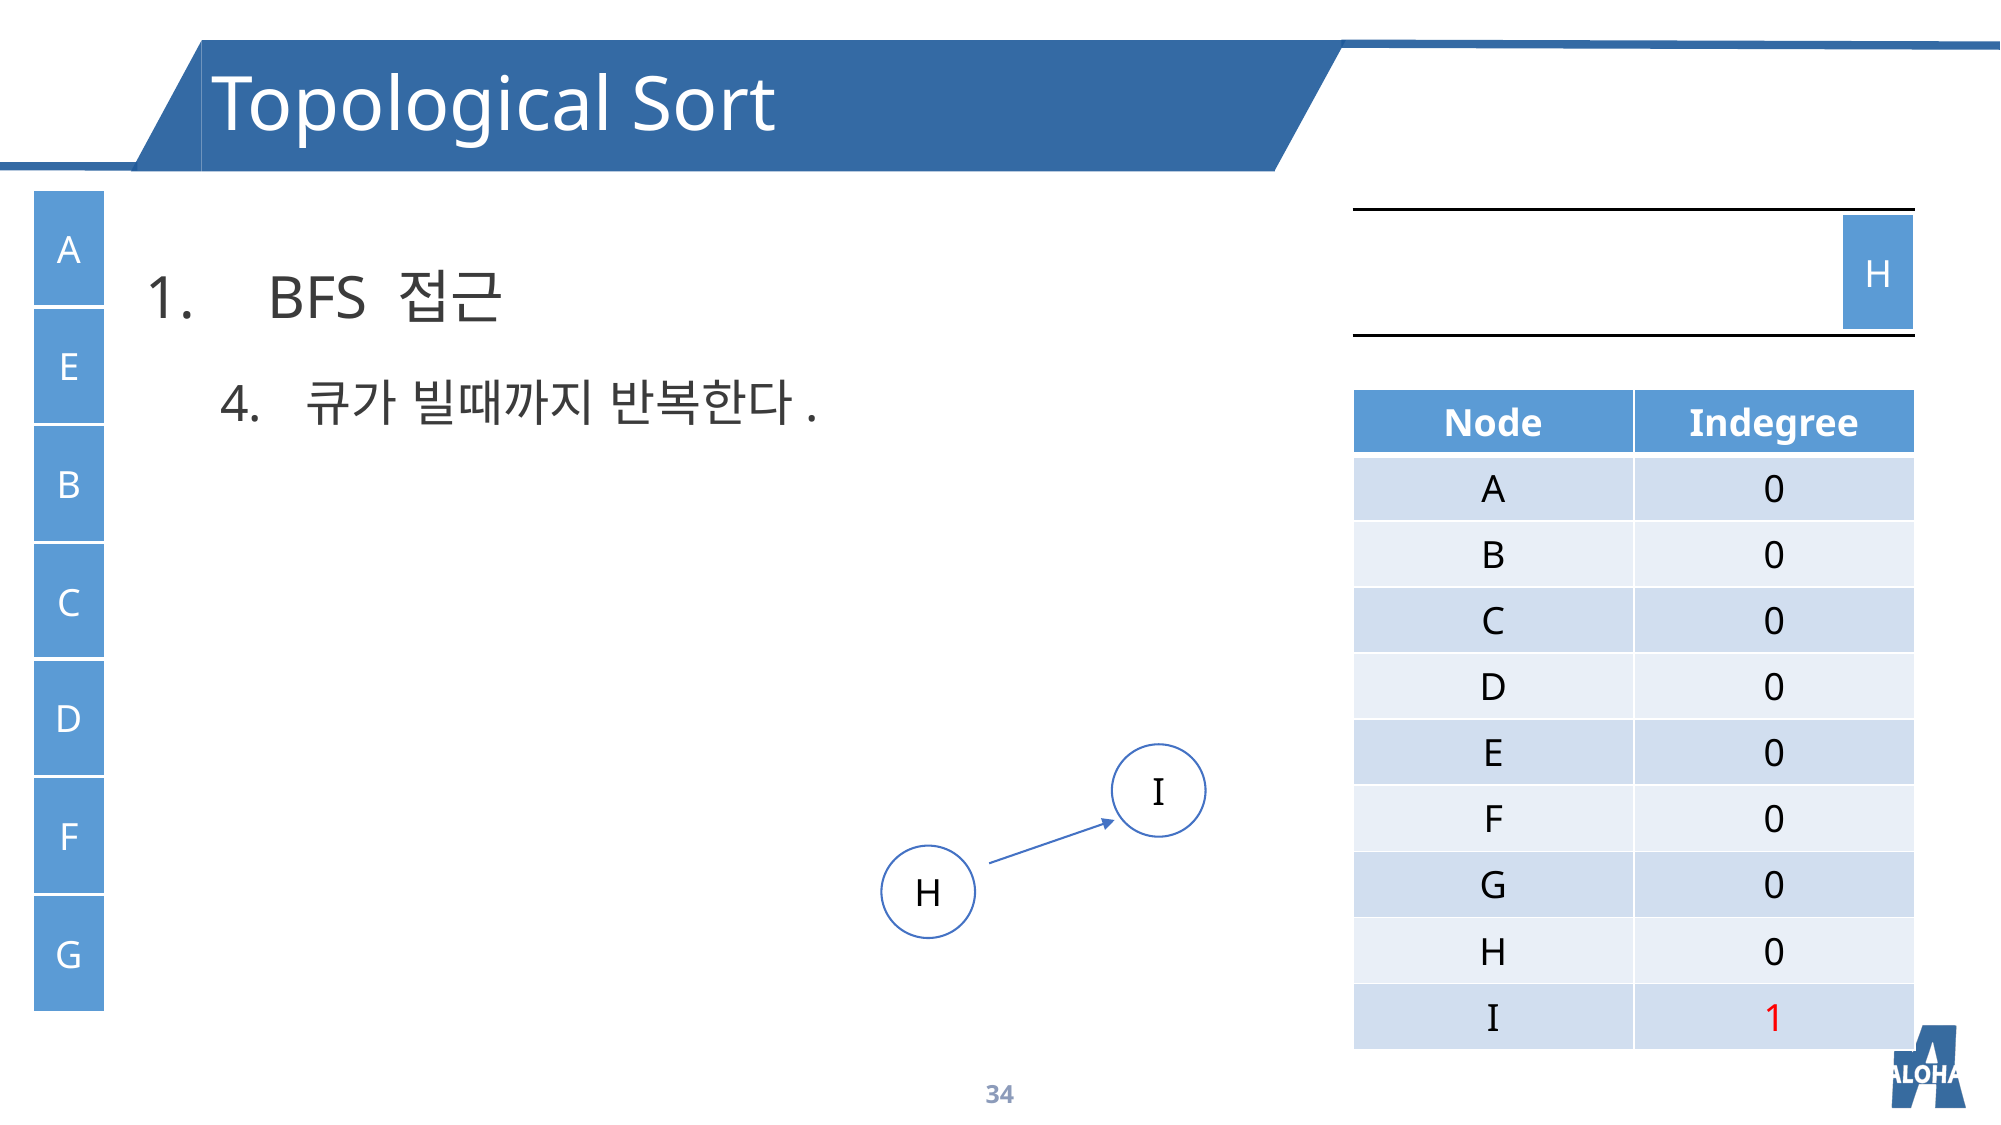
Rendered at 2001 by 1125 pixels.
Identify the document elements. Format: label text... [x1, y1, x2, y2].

text_box B [30, 426, 107, 544]
table_cell 0 [1635, 458, 1914, 520]
table_cell 0 [1635, 786, 1914, 851]
list BFS 접근 큐가 빌때까지 반복한다. [130, 218, 1854, 1061]
table_cell A [1354, 458, 1633, 520]
table_cell B [1354, 522, 1633, 586]
table_cell 0 [1635, 654, 1914, 718]
table_cell F [1354, 786, 1633, 851]
table_cell 0 [1635, 852, 1914, 917]
table_cell G [1354, 852, 1633, 917]
table_cell 0 [1635, 522, 1914, 586]
text_box F [30, 775, 107, 893]
text_box A [30, 188, 107, 305]
picture [1853, 1006, 2000, 1125]
table_cell 0 [1635, 720, 1914, 784]
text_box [1352, 209, 1915, 336]
table_cell H [1354, 918, 1633, 983]
slide_number 34 [774, 1065, 1225, 1125]
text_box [881, 744, 1206, 939]
text_box G [30, 893, 107, 1014]
list Topological Sort [196, 45, 1270, 168]
text_box E [30, 305, 107, 426]
table_cell C [1354, 588, 1633, 652]
table_cell 0 [1635, 588, 1914, 652]
table_cell D [1354, 654, 1633, 718]
table_cell E [1354, 720, 1633, 784]
text_box C [30, 544, 107, 657]
table_cell 0 [1635, 918, 1914, 983]
table_header Node [1354, 390, 1633, 452]
table_header Indegree [1635, 390, 1914, 452]
table_cell I [1354, 984, 1633, 1049]
text_box D [30, 657, 107, 775]
table_cell 1 [1635, 984, 1914, 1049]
